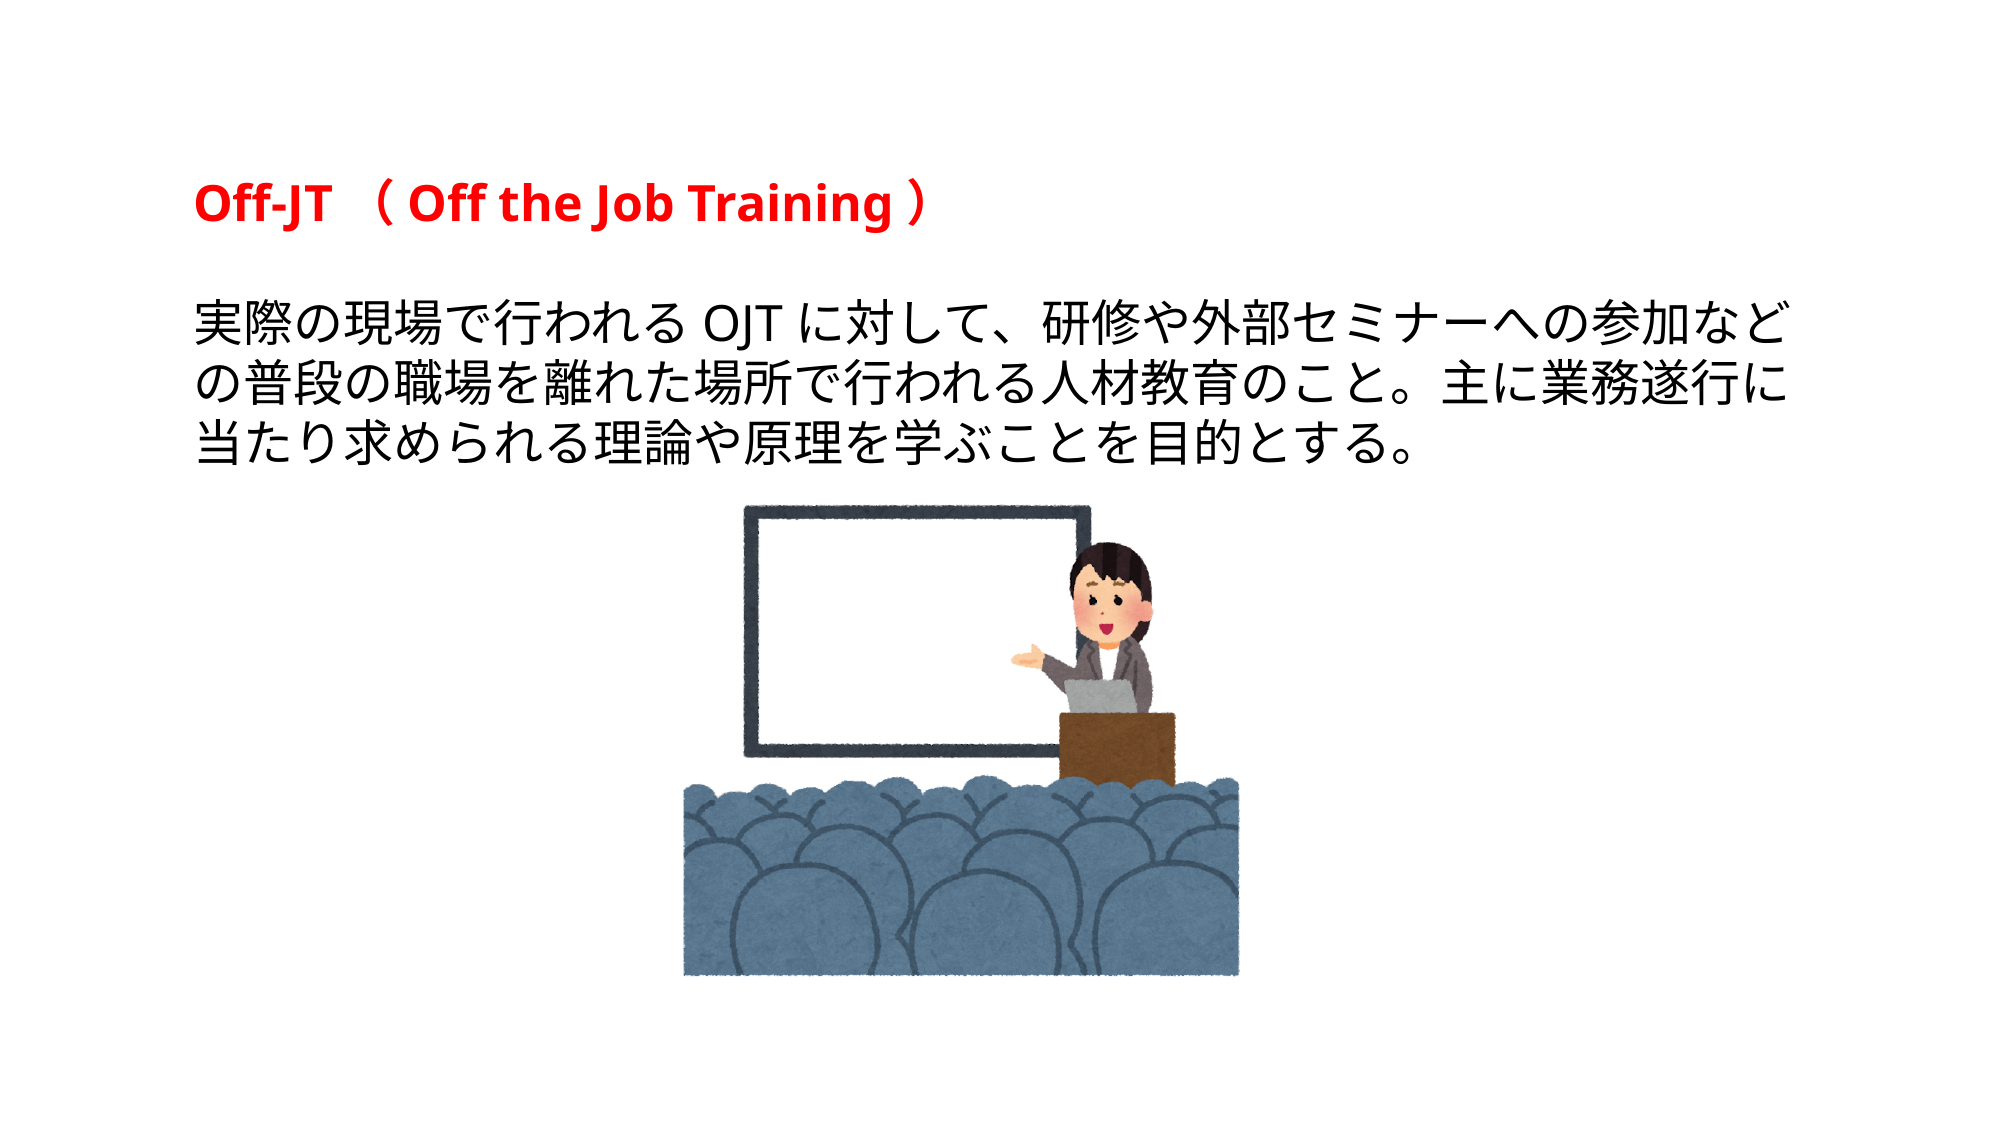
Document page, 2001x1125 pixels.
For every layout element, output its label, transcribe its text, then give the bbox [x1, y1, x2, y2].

picture [670, 431, 1255, 1002]
text_box Off-JT（Off the Job Training） 実際の現場で行われるOJTに対して、研修や外部セミナーへの参加などの普段の職場を離れた場所で行われる人材教育のこと。主に業務遂行に当たり求められる理論や原理を学ぶことを目的とする。 [178, 164, 1822, 479]
